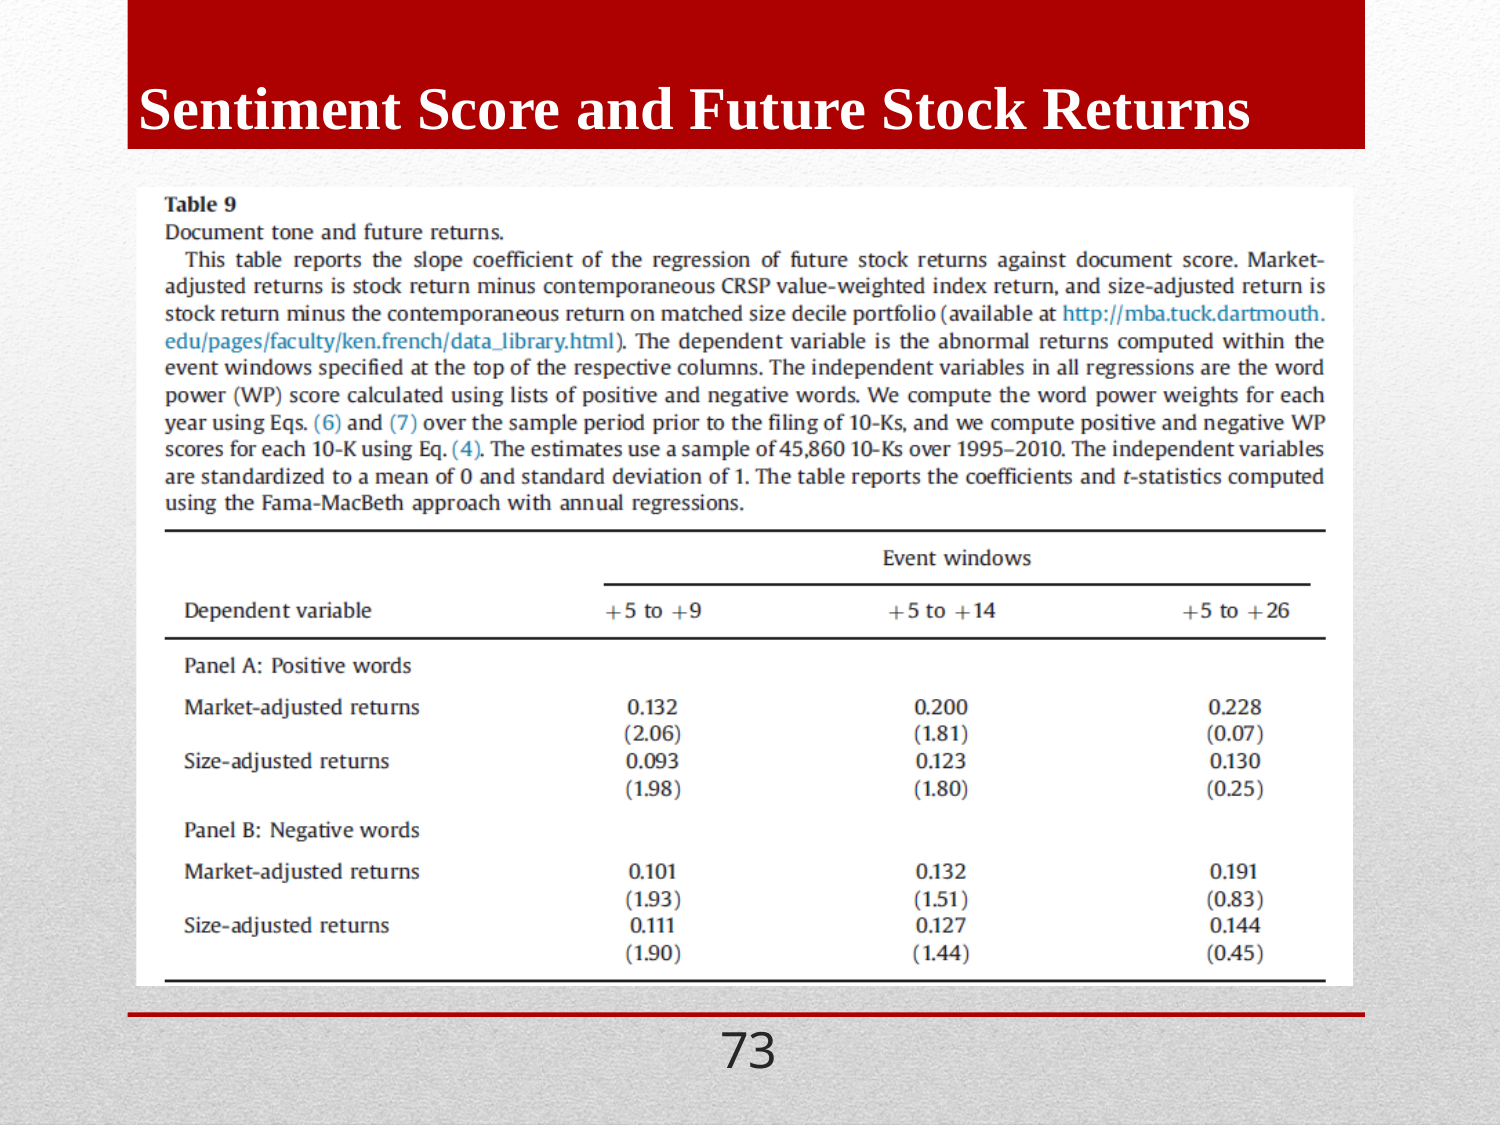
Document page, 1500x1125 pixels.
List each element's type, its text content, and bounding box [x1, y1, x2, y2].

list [135, 186, 1354, 987]
slide_number 73 [667, 1023, 793, 1084]
title Sentiment Score and Future Stock Returns [123, 0, 1365, 149]
